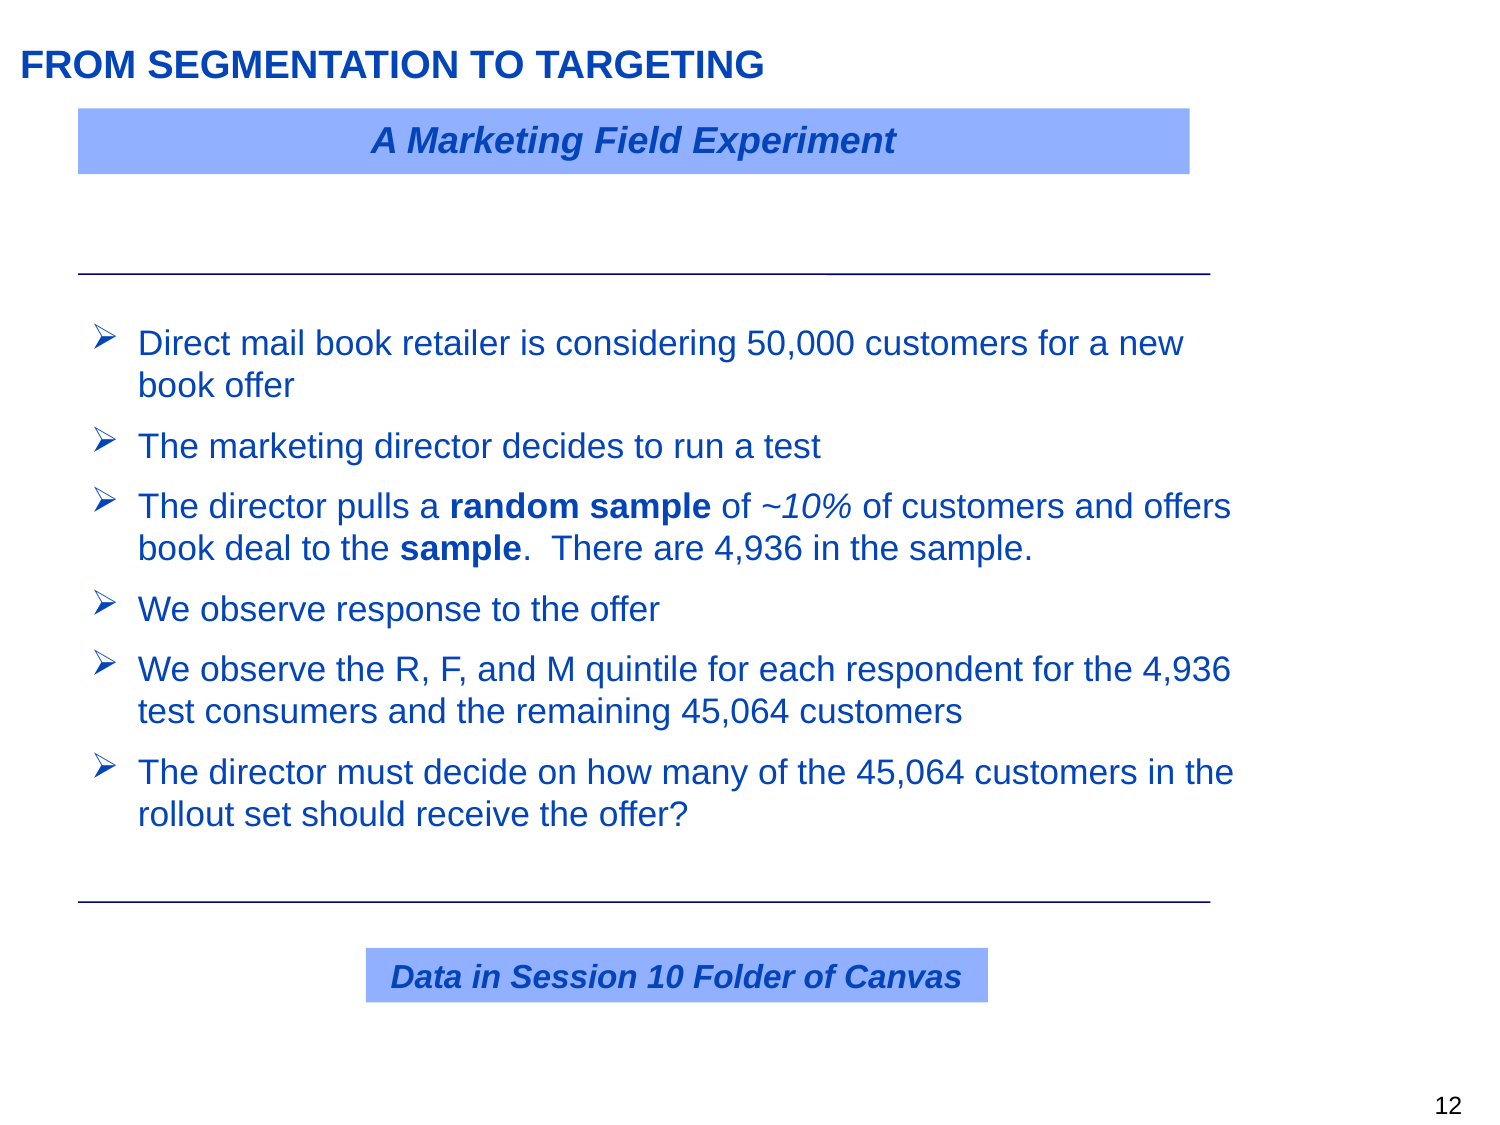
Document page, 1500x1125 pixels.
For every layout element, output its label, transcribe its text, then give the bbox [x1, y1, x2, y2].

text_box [77, 273, 1211, 903]
text_box Data in Session 10 Folder of Canvas [365, 947, 988, 1003]
text_box 11 [1149, 1089, 1463, 1120]
text_box FROM SEGMENTATION TO TARGETING [20, 38, 1463, 87]
text_box A Marketing Field Experiment [78, 108, 1190, 175]
text_box Direct mail book retailer is considering 50,000 customers for a new book offer The marketing director decides to run a test The director pulls a random sample of ~10% of customers and offers book deal to the sample. There are 4,936 in the sample. We observe response to the offer We observe the R, F, and M quintile for each respondent for the 4,936 test consumers and the remaining 45,064 customers The director must decide on how many of the 45,064 customers in the rollout set should receive the offer? [1215, 319, 1263, 834]
